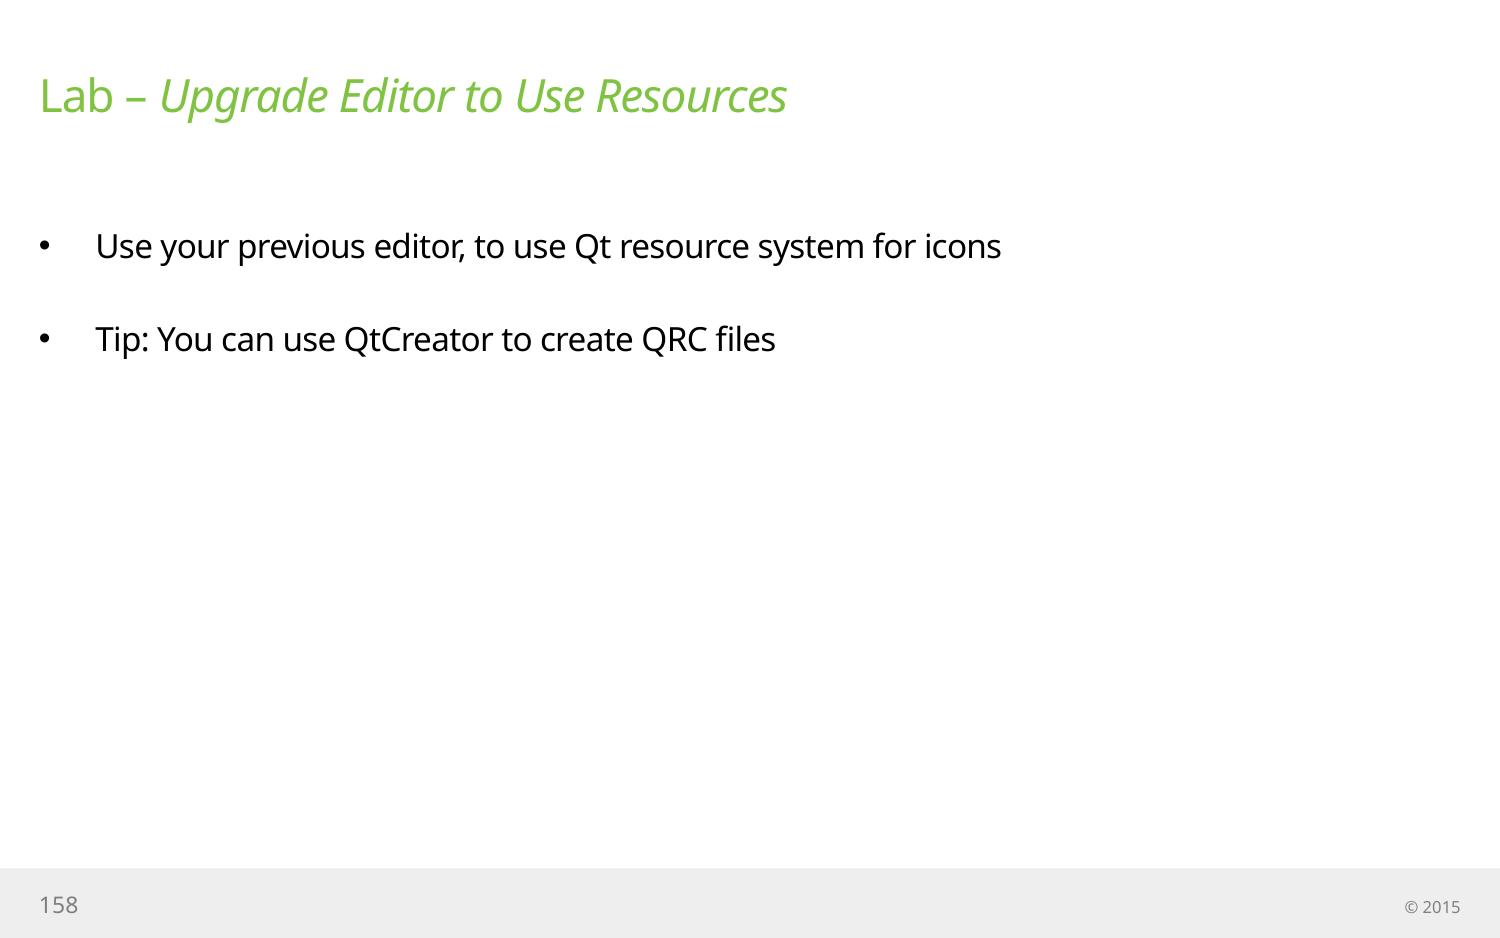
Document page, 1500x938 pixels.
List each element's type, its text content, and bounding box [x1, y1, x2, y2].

footer © 2015 [1188, 896, 1461, 917]
title Lab – Upgrade Editor to Use Resources [39, 66, 1052, 195]
list Use your previous editor, to use Qt resource system for icons Tip: You can use QtCreator to create QRC files [39, 224, 1471, 846]
slide_number 158 [39, 892, 410, 921]
